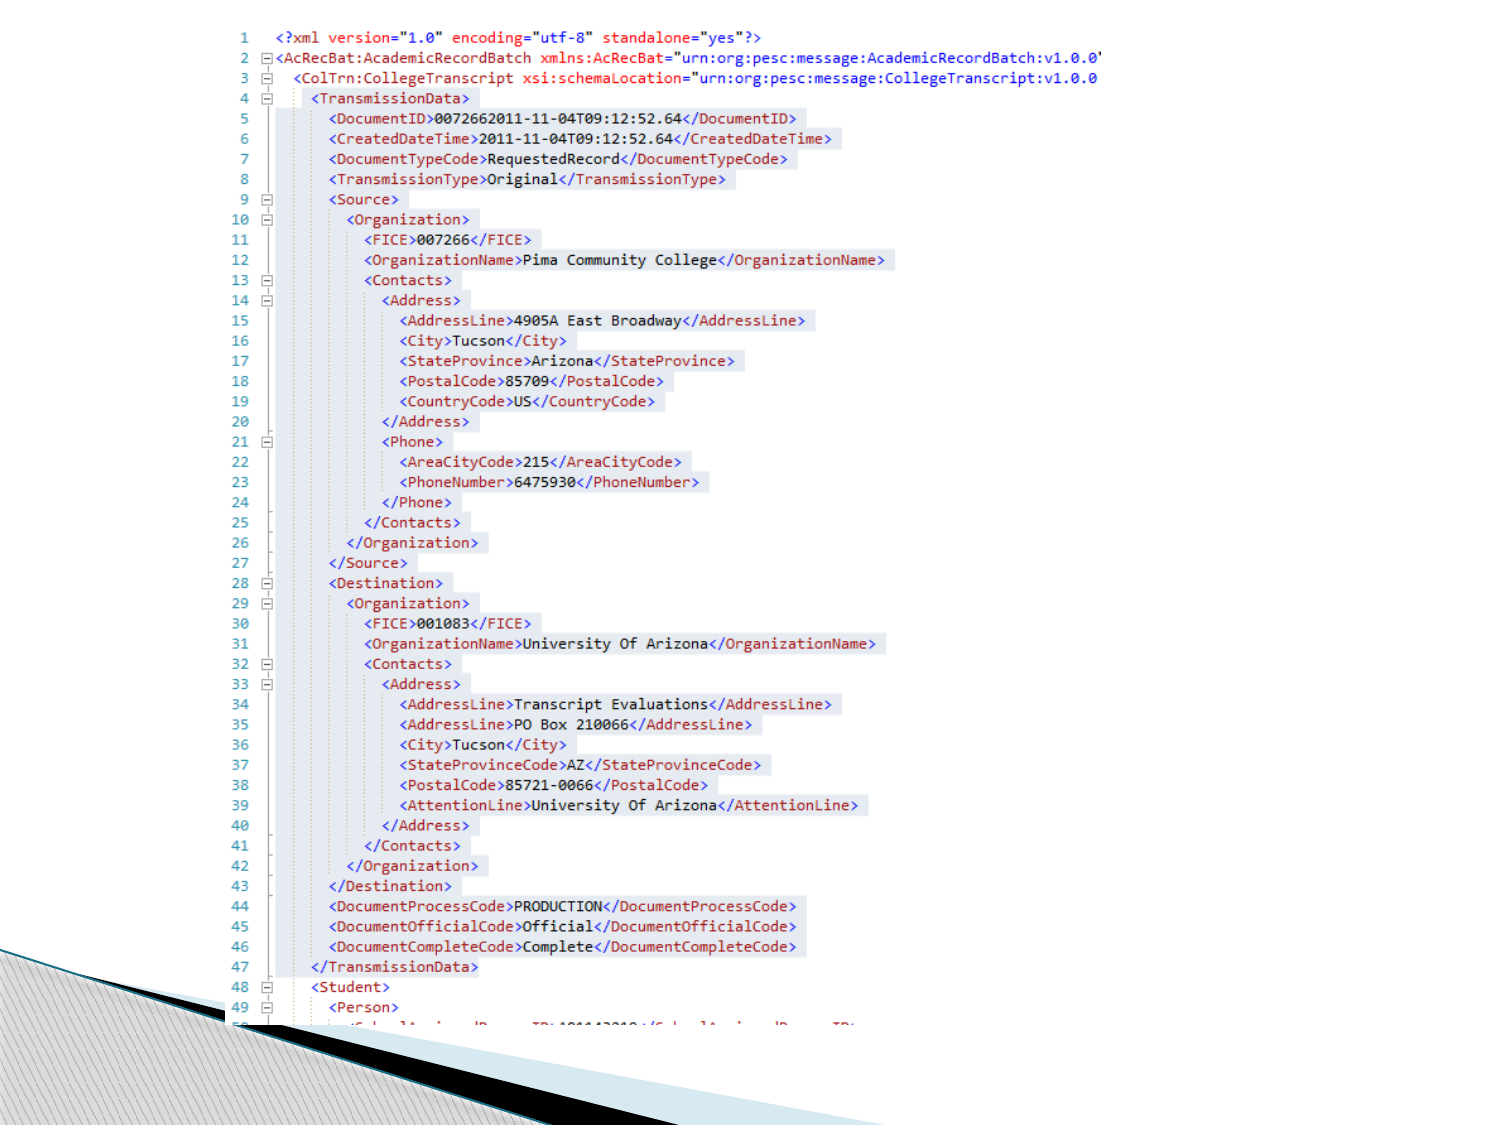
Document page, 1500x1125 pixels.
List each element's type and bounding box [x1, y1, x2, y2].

picture [224, 28, 1101, 1025]
